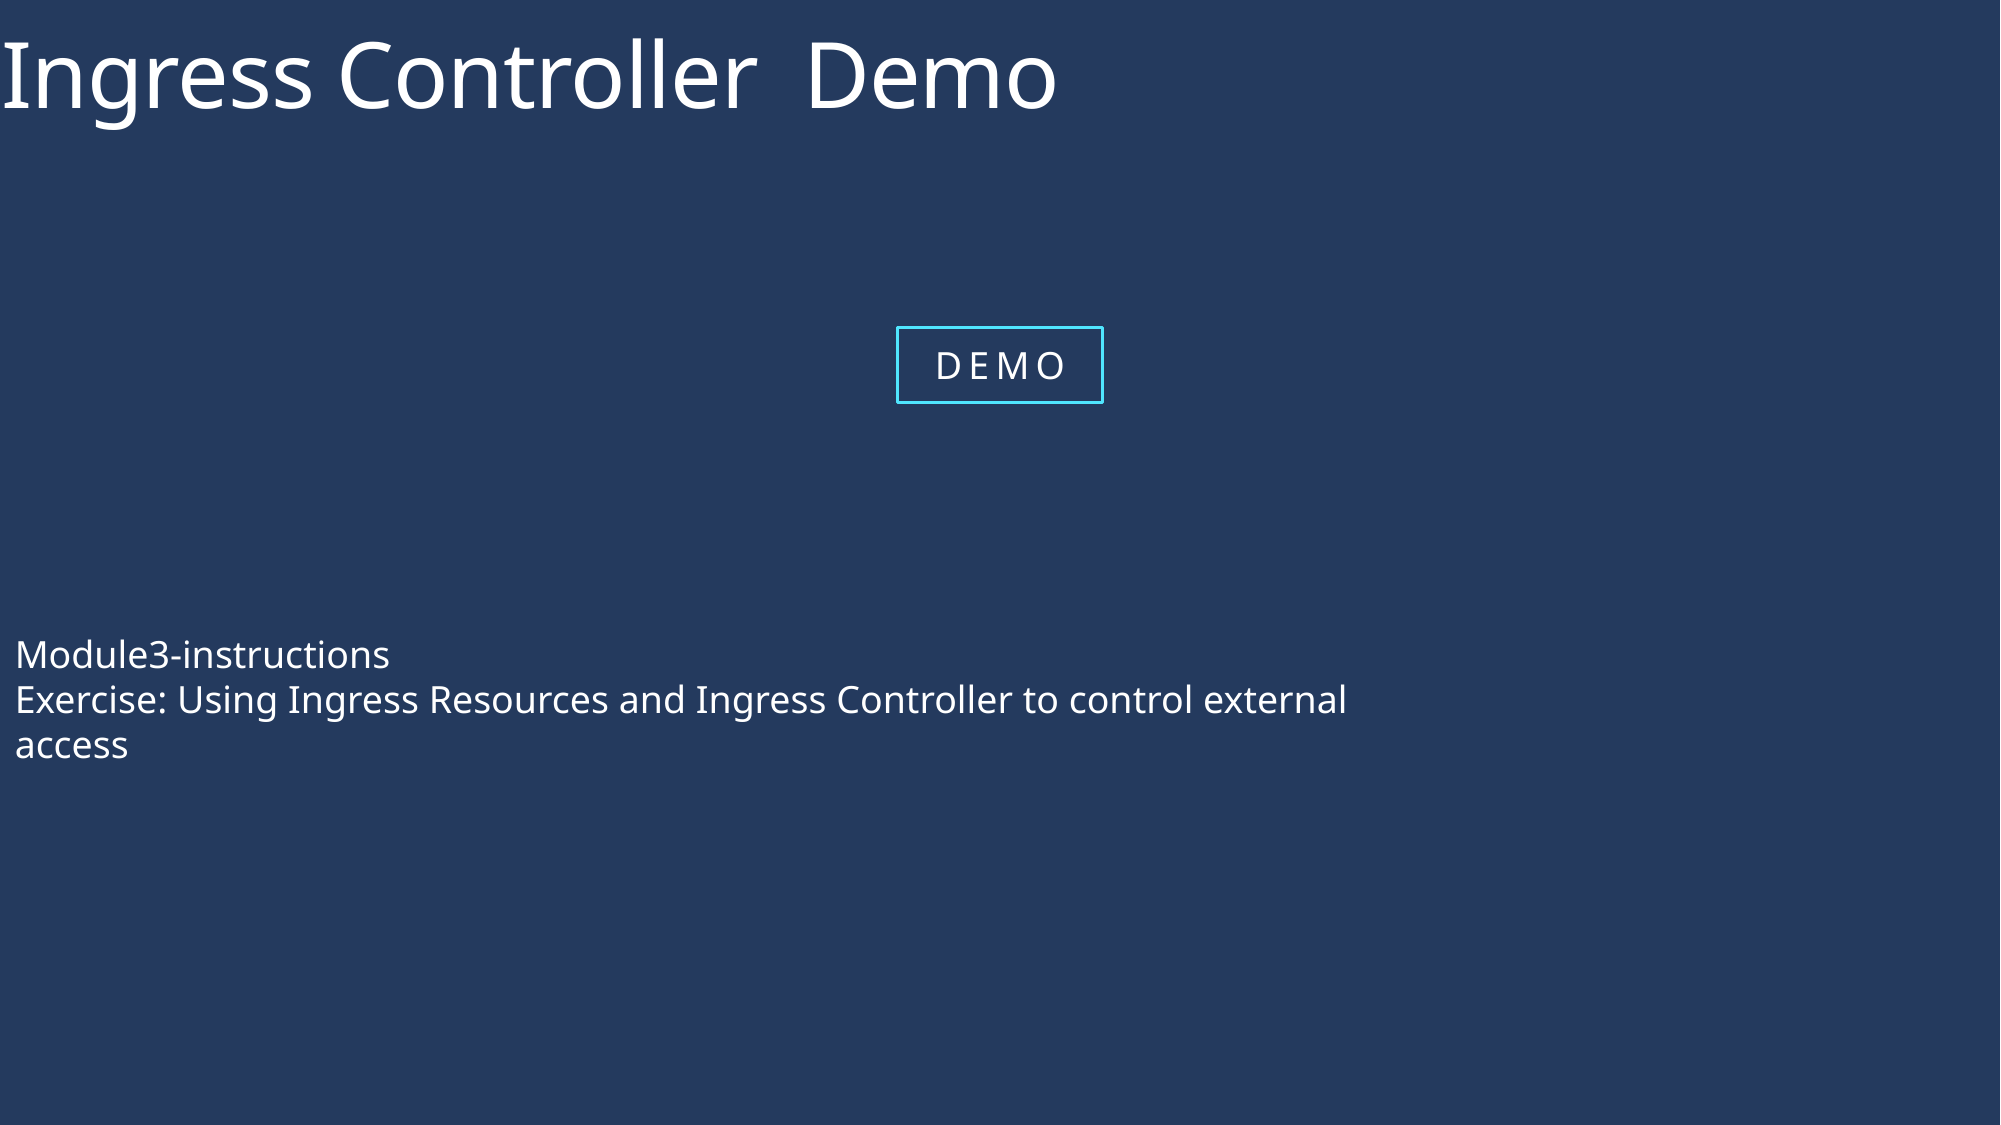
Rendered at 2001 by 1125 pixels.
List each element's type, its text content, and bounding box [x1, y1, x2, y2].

text_box Module3-instructions Exercise: Using Ingress Resources and Ingress Controller to control external access [0, 623, 1461, 774]
title Ingress Controller Demo [0, 28, 1062, 129]
